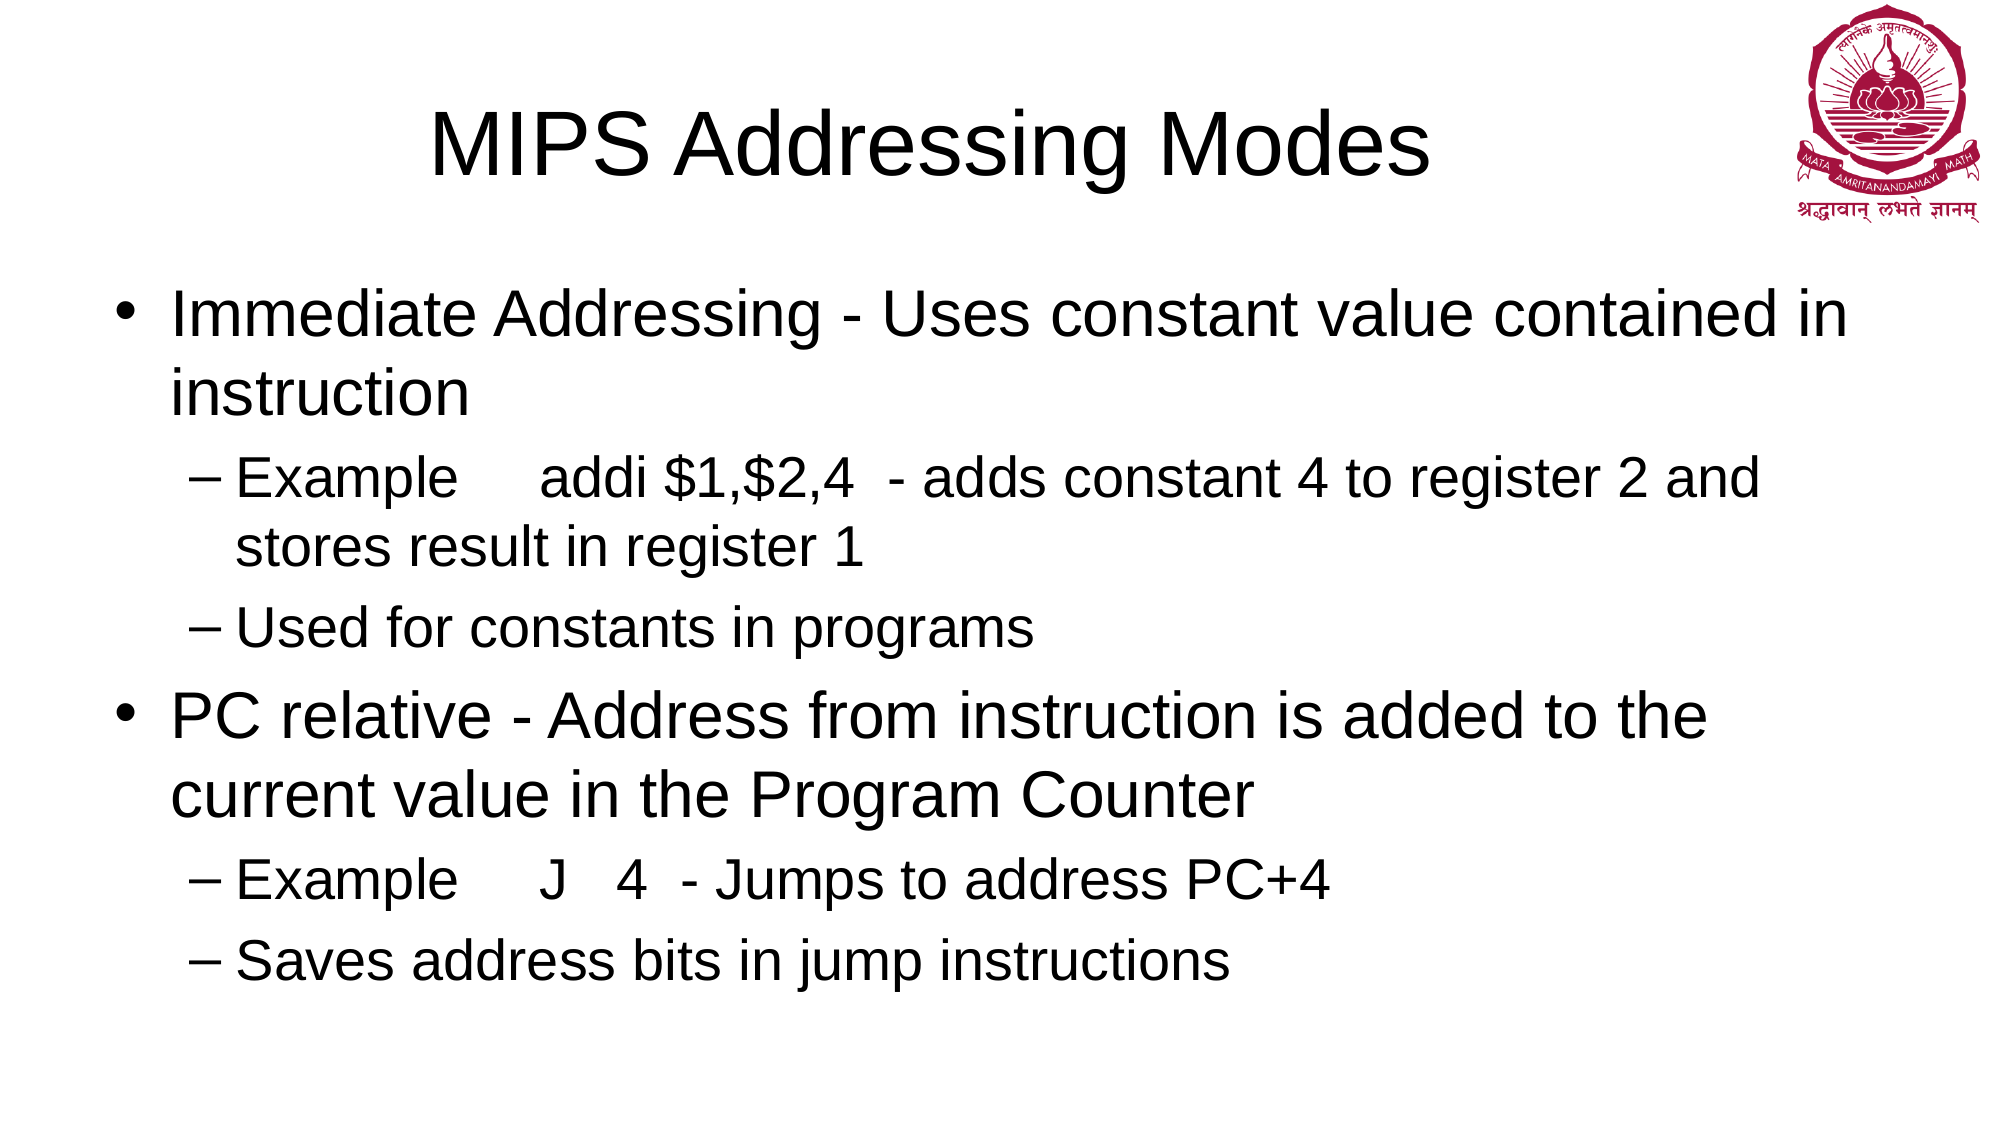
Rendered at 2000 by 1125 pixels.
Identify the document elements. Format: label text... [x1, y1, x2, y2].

title MIPS Addressing Modes [99, 45, 1763, 233]
list Immediate Addressing - Uses constant value contained in instruction Example addi $1,$2,4 - adds constant 4 to register 2 and stores result in register 1 Used for constants in programs PC relative - Address from instruction is added to the current value in the Program Counter Example J 4 - Jumps to address PC+4 Saves address bits in jump instructions [99, 262, 1900, 1005]
picture [1776, 1, 2000, 225]
